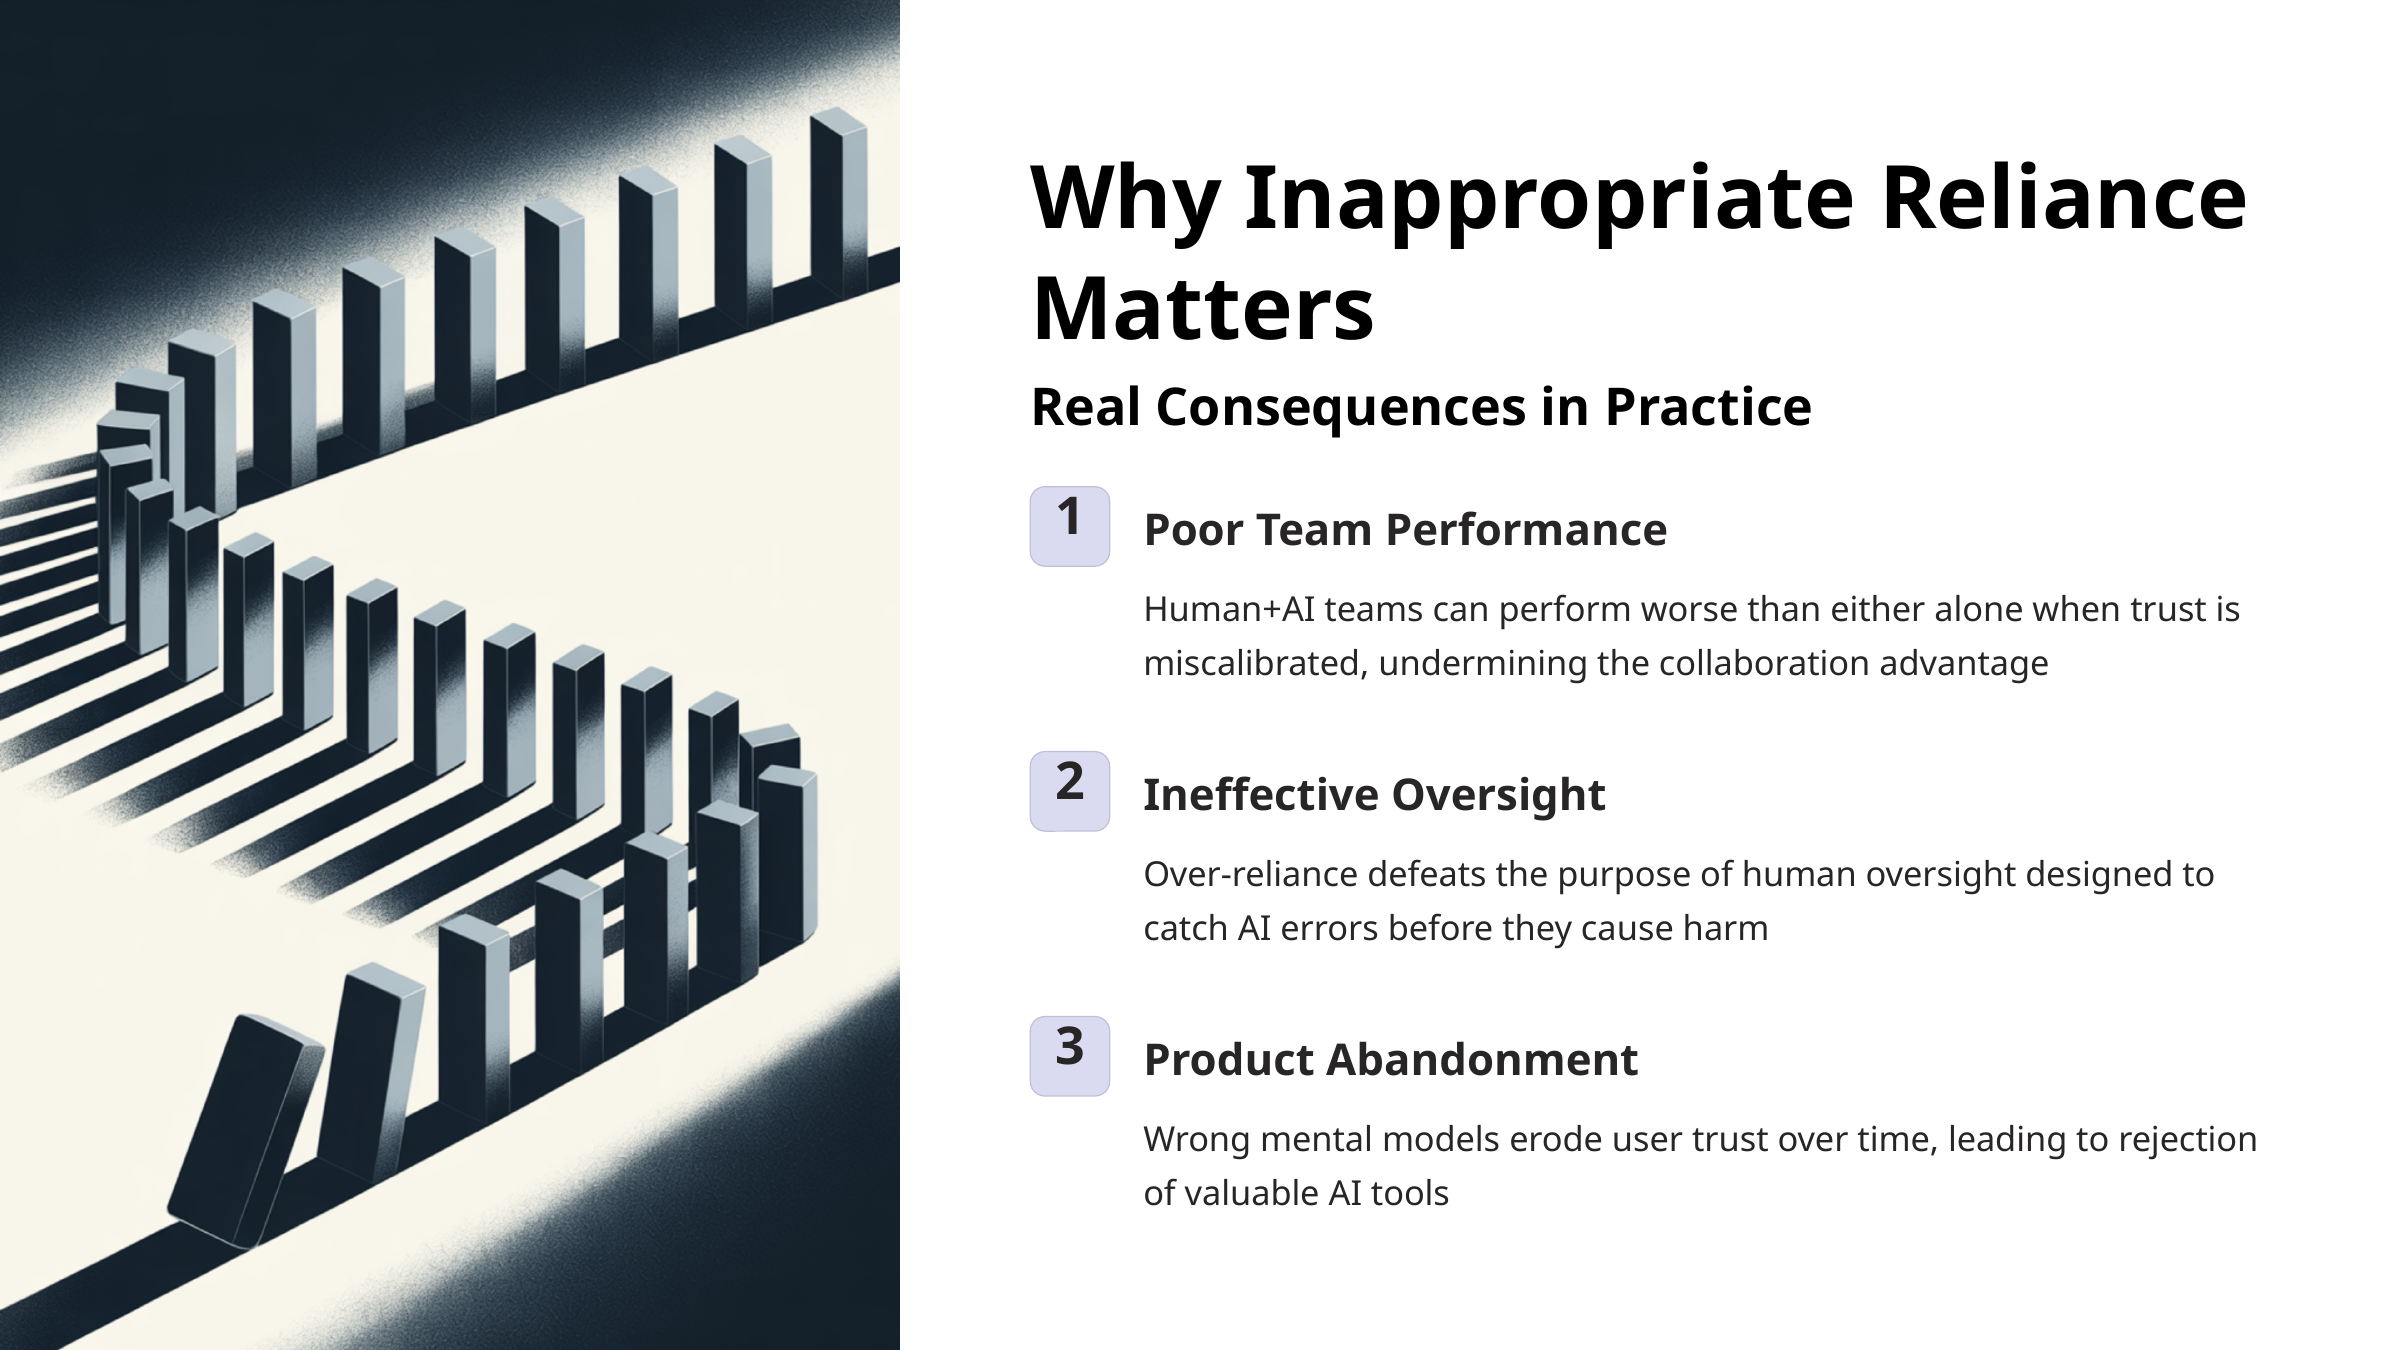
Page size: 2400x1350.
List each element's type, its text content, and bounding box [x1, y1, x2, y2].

text_box Wrong mental models erode user trust over time, leading to rejection of valuable AI tools [1143, 1104, 2270, 1215]
text_box 1 [1043, 493, 1097, 560]
text_box Product Abandonment [1143, 1028, 1631, 1084]
text_box [1030, 751, 1110, 832]
text_box 2 [1043, 758, 1097, 825]
text_box [1030, 486, 1110, 567]
text_box Real Consequences in Practice [1030, 369, 1830, 437]
text_box Why Inappropriate Reliance Matters [1030, 135, 2270, 357]
text_box Human+AI teams can perform worse than either alone when trust is miscalibrated, undermining the collaboration advantage [1143, 574, 2270, 685]
text_box [1030, 1016, 1110, 1097]
text_box Ineffective Oversight [1143, 763, 1597, 819]
text_box Poor Team Performance [1143, 498, 1665, 554]
text_box 3 [1043, 1023, 1097, 1090]
text_box Over-reliance defeats the purpose of human oversight designed to catch AI errors before they cause harm [1143, 839, 2270, 950]
picture [0, 0, 900, 1350]
